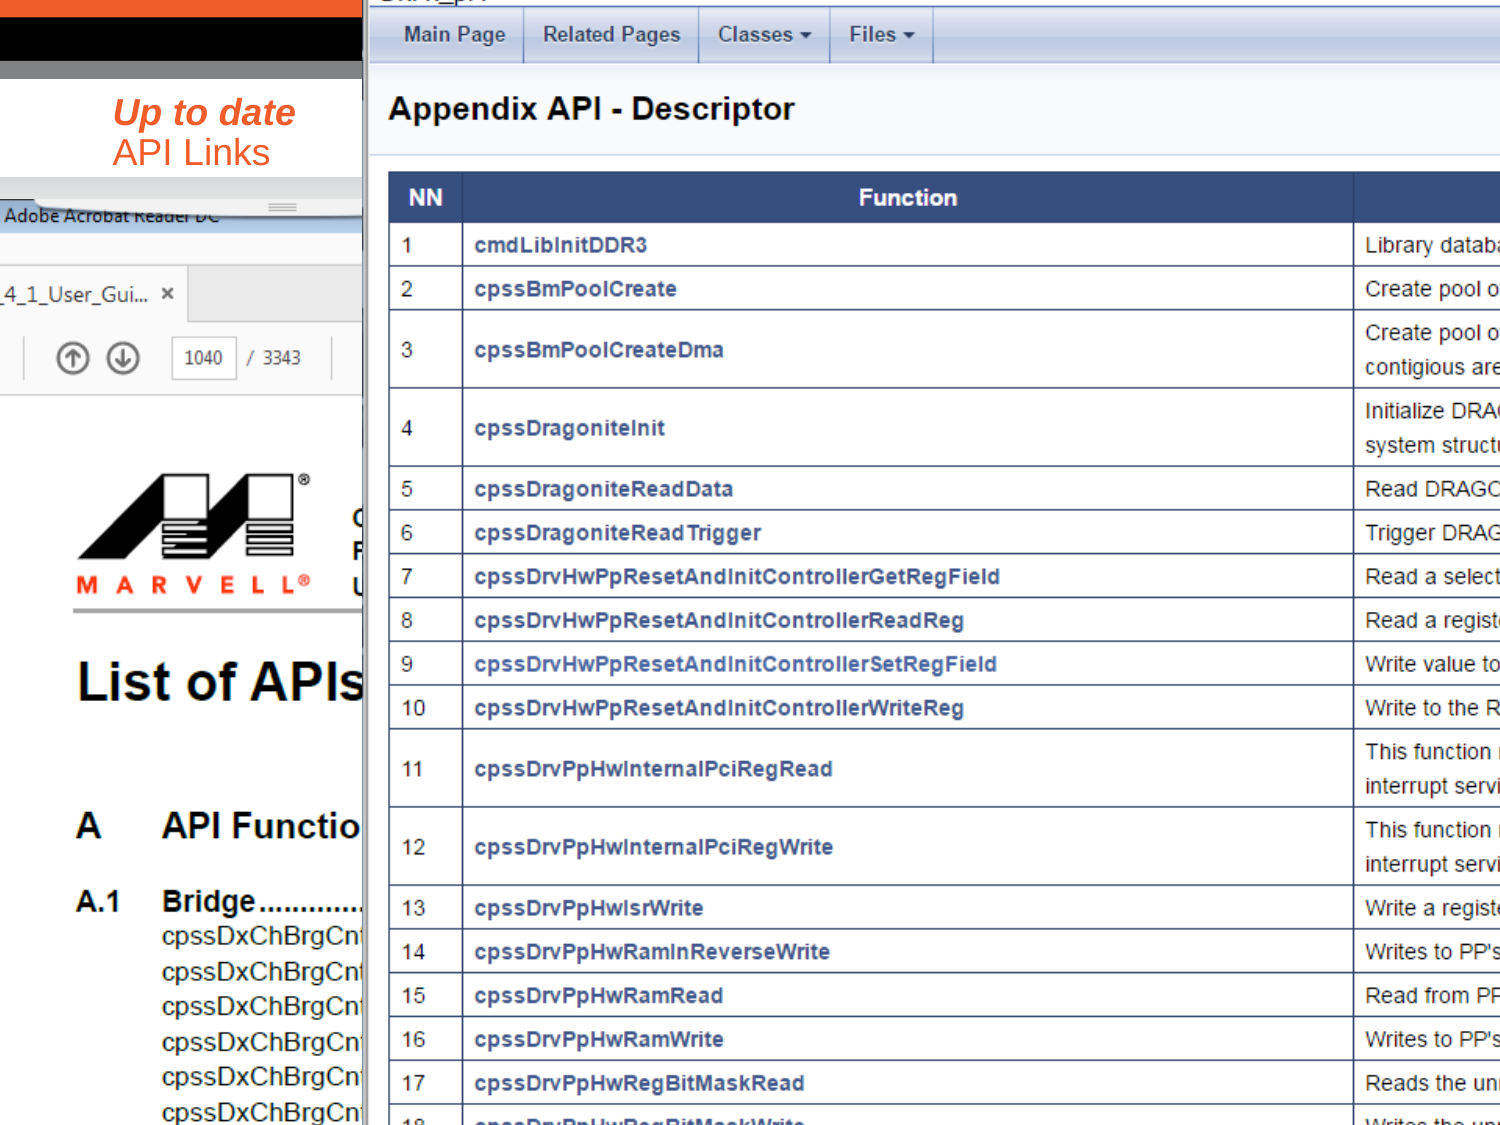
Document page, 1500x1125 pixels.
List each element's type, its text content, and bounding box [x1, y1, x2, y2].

picture [0, 0, 1500, 1125]
title Up to date API Links [112, 95, 357, 171]
